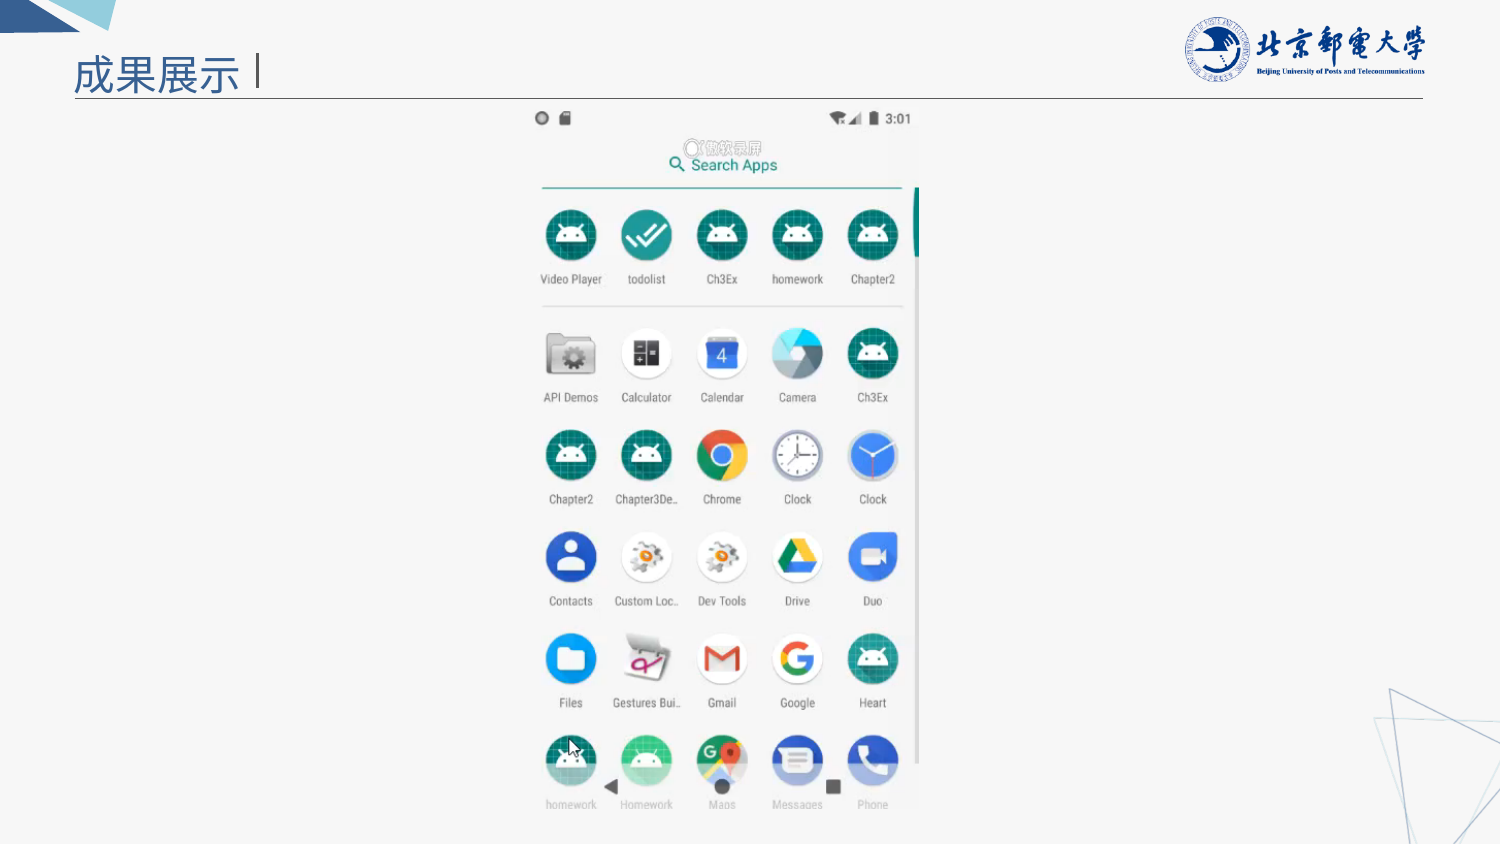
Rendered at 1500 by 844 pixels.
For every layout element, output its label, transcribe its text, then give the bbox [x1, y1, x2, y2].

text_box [524, 106, 920, 811]
text_box 成果展示 [59, 41, 257, 106]
picture [1374, 689, 1500, 843]
picture [1185, 17, 1425, 82]
